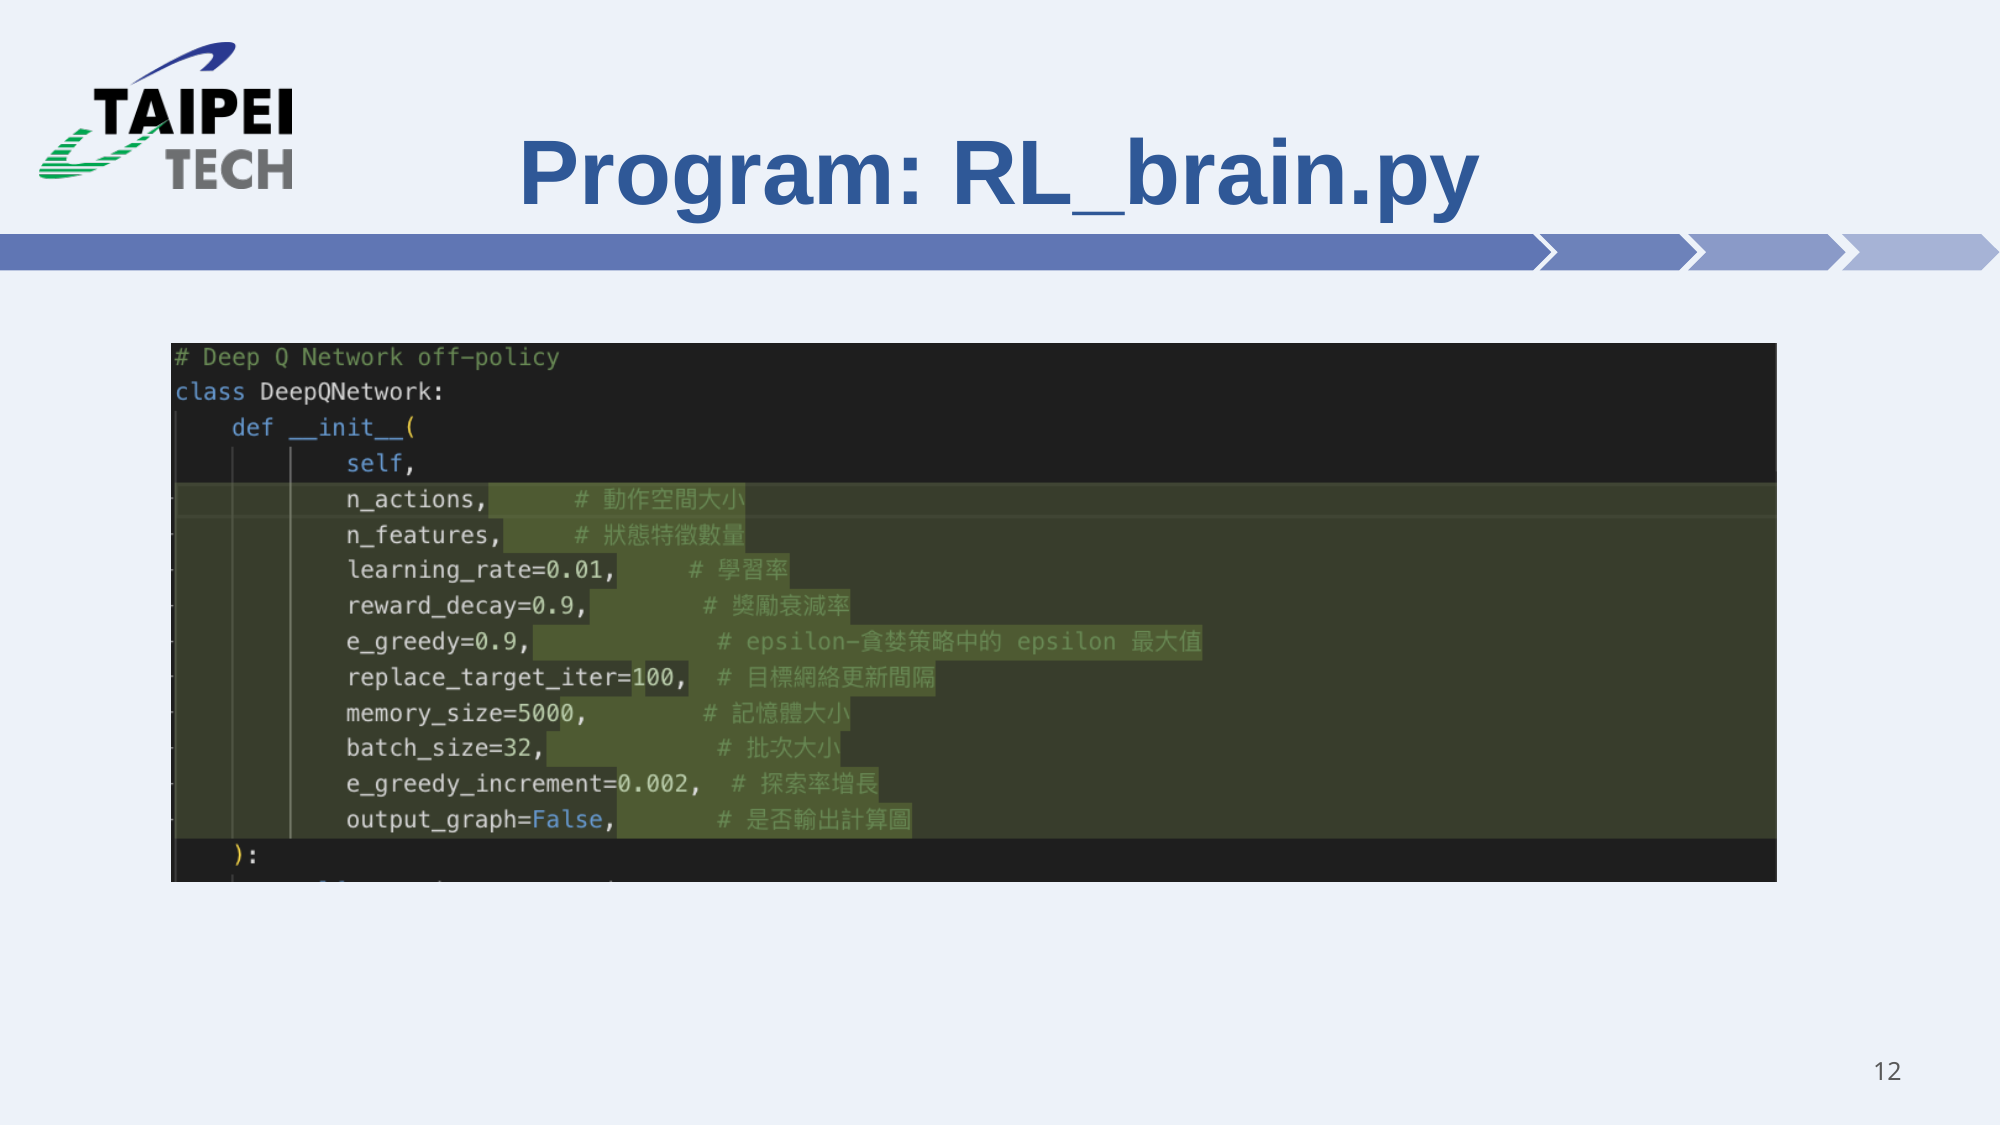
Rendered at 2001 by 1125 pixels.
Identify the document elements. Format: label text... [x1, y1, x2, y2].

slide_number 12 [1868, 1042, 1992, 1103]
title Program: RL_brain.py [0, 0, 2000, 225]
picture [171, 343, 1777, 883]
